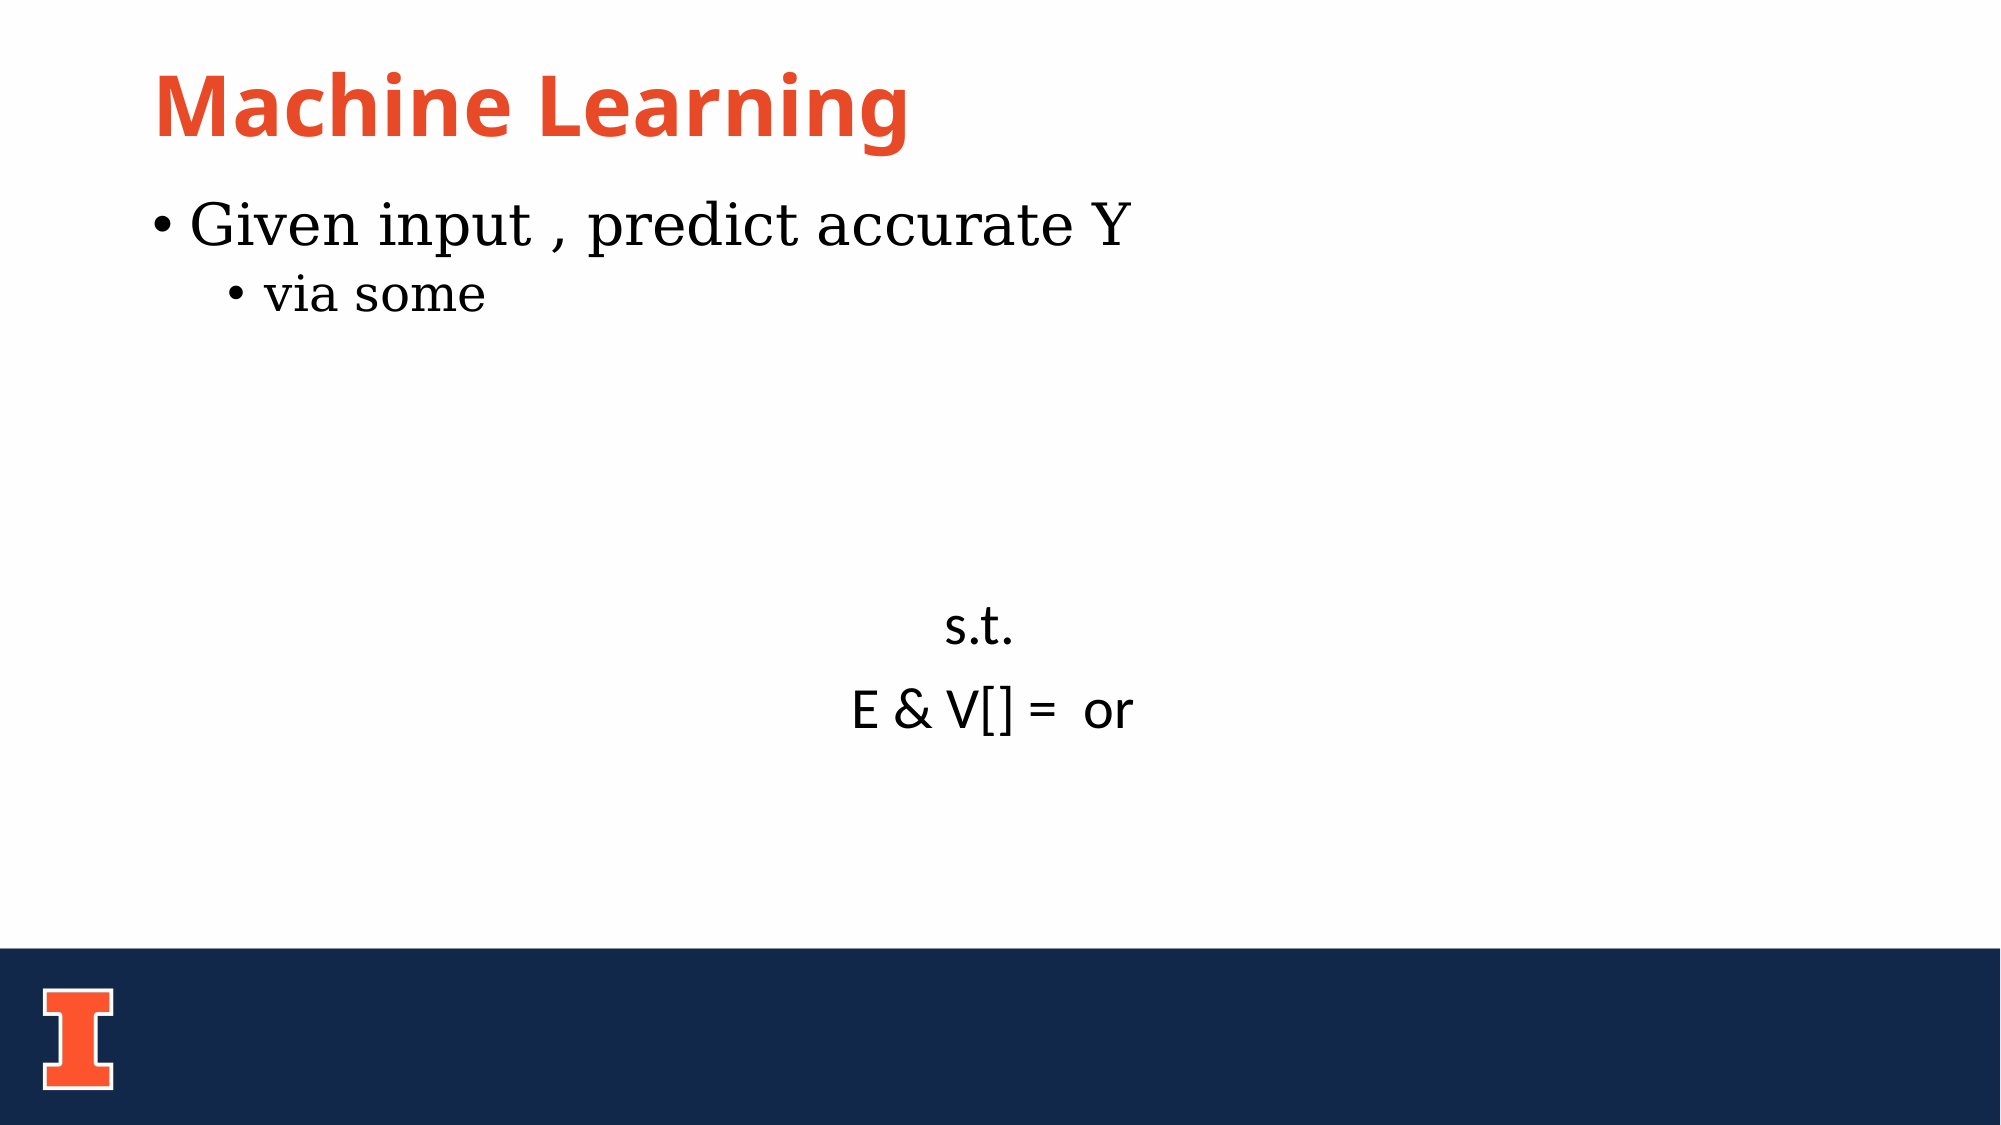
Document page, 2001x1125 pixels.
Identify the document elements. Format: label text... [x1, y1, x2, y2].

picture [0, 0, 2001, 1125]
title Machine Learning [137, 56, 1863, 163]
